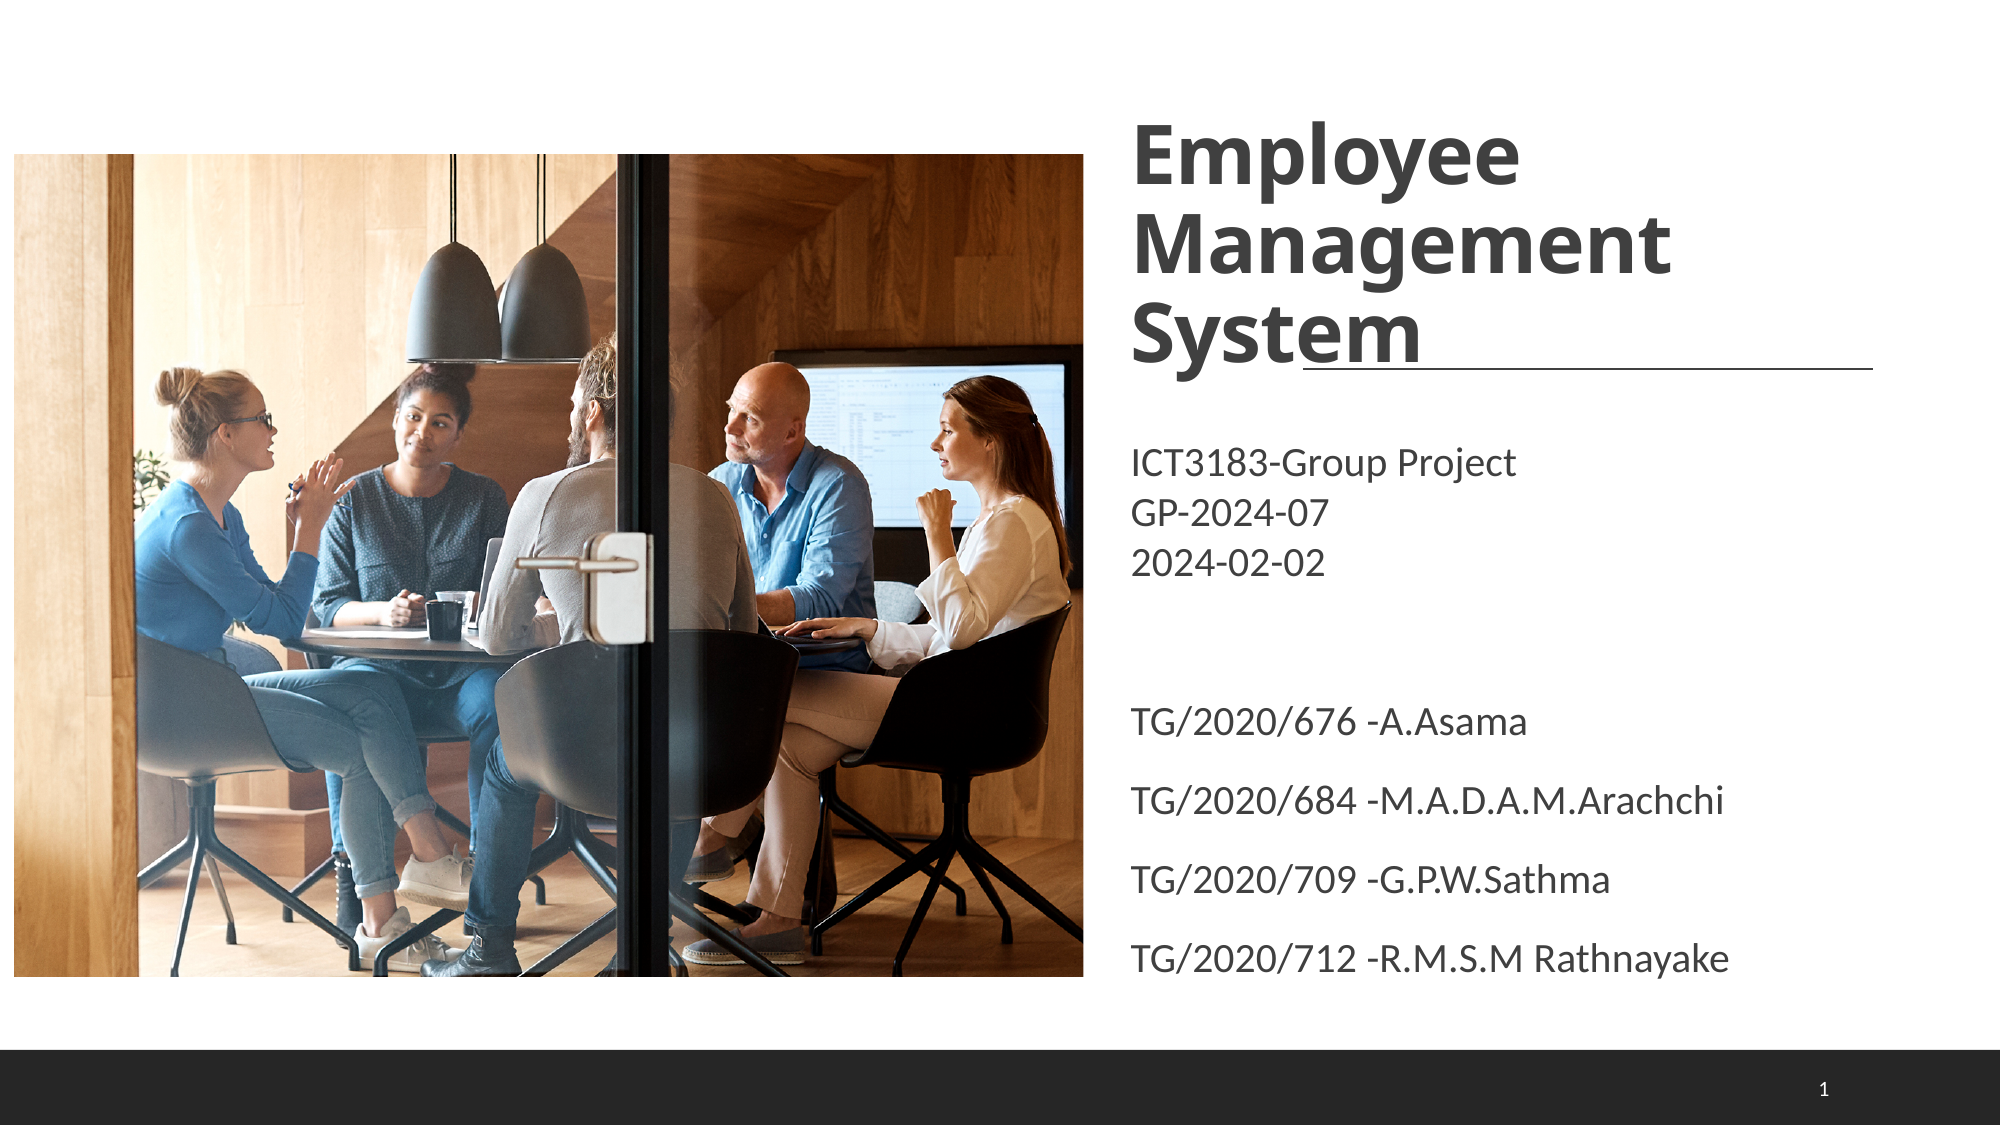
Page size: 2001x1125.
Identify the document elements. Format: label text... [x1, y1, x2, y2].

slide_number 1 [1803, 1057, 1932, 1118]
list ICT3183-Group Project GP-2024-07 2024-02-02 TG/2020/676 -A.Asama TG/2020/684 -M.A.D.A.M.Arachchi TG/2020/709 -G.P.W.Sathma TG/2020/712 -R.M.S.M Rathnayake [1115, 427, 1808, 1021]
title Employee Management System [1115, 104, 2000, 519]
picture [13, 154, 1084, 977]
